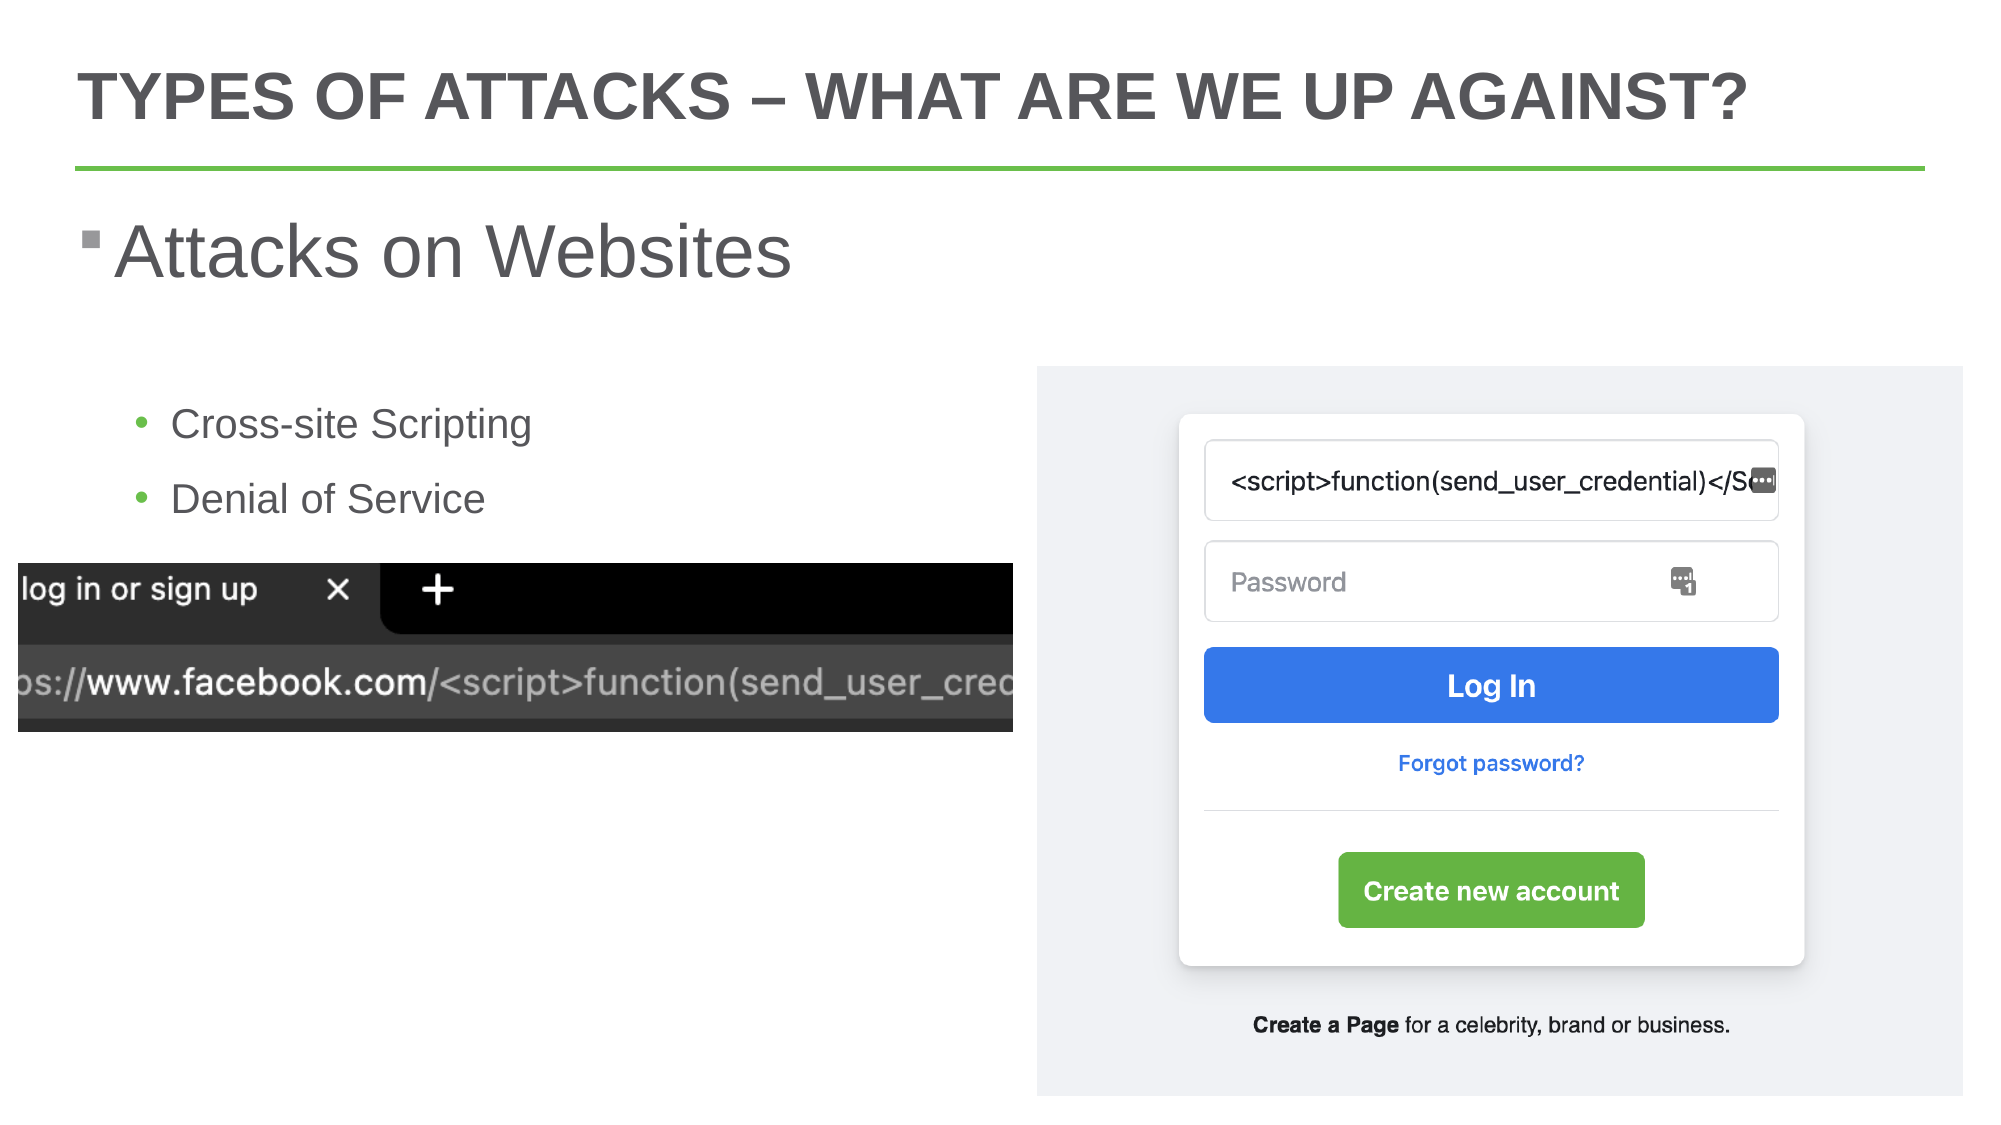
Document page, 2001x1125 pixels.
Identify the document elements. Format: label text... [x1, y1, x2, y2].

list Attacks on Websites Cross-site Scripting Denial of Service [62, 187, 1963, 1050]
title Types of attacks – what are we up against? [62, 37, 1938, 150]
picture [18, 563, 1013, 732]
picture [1037, 366, 1963, 1096]
